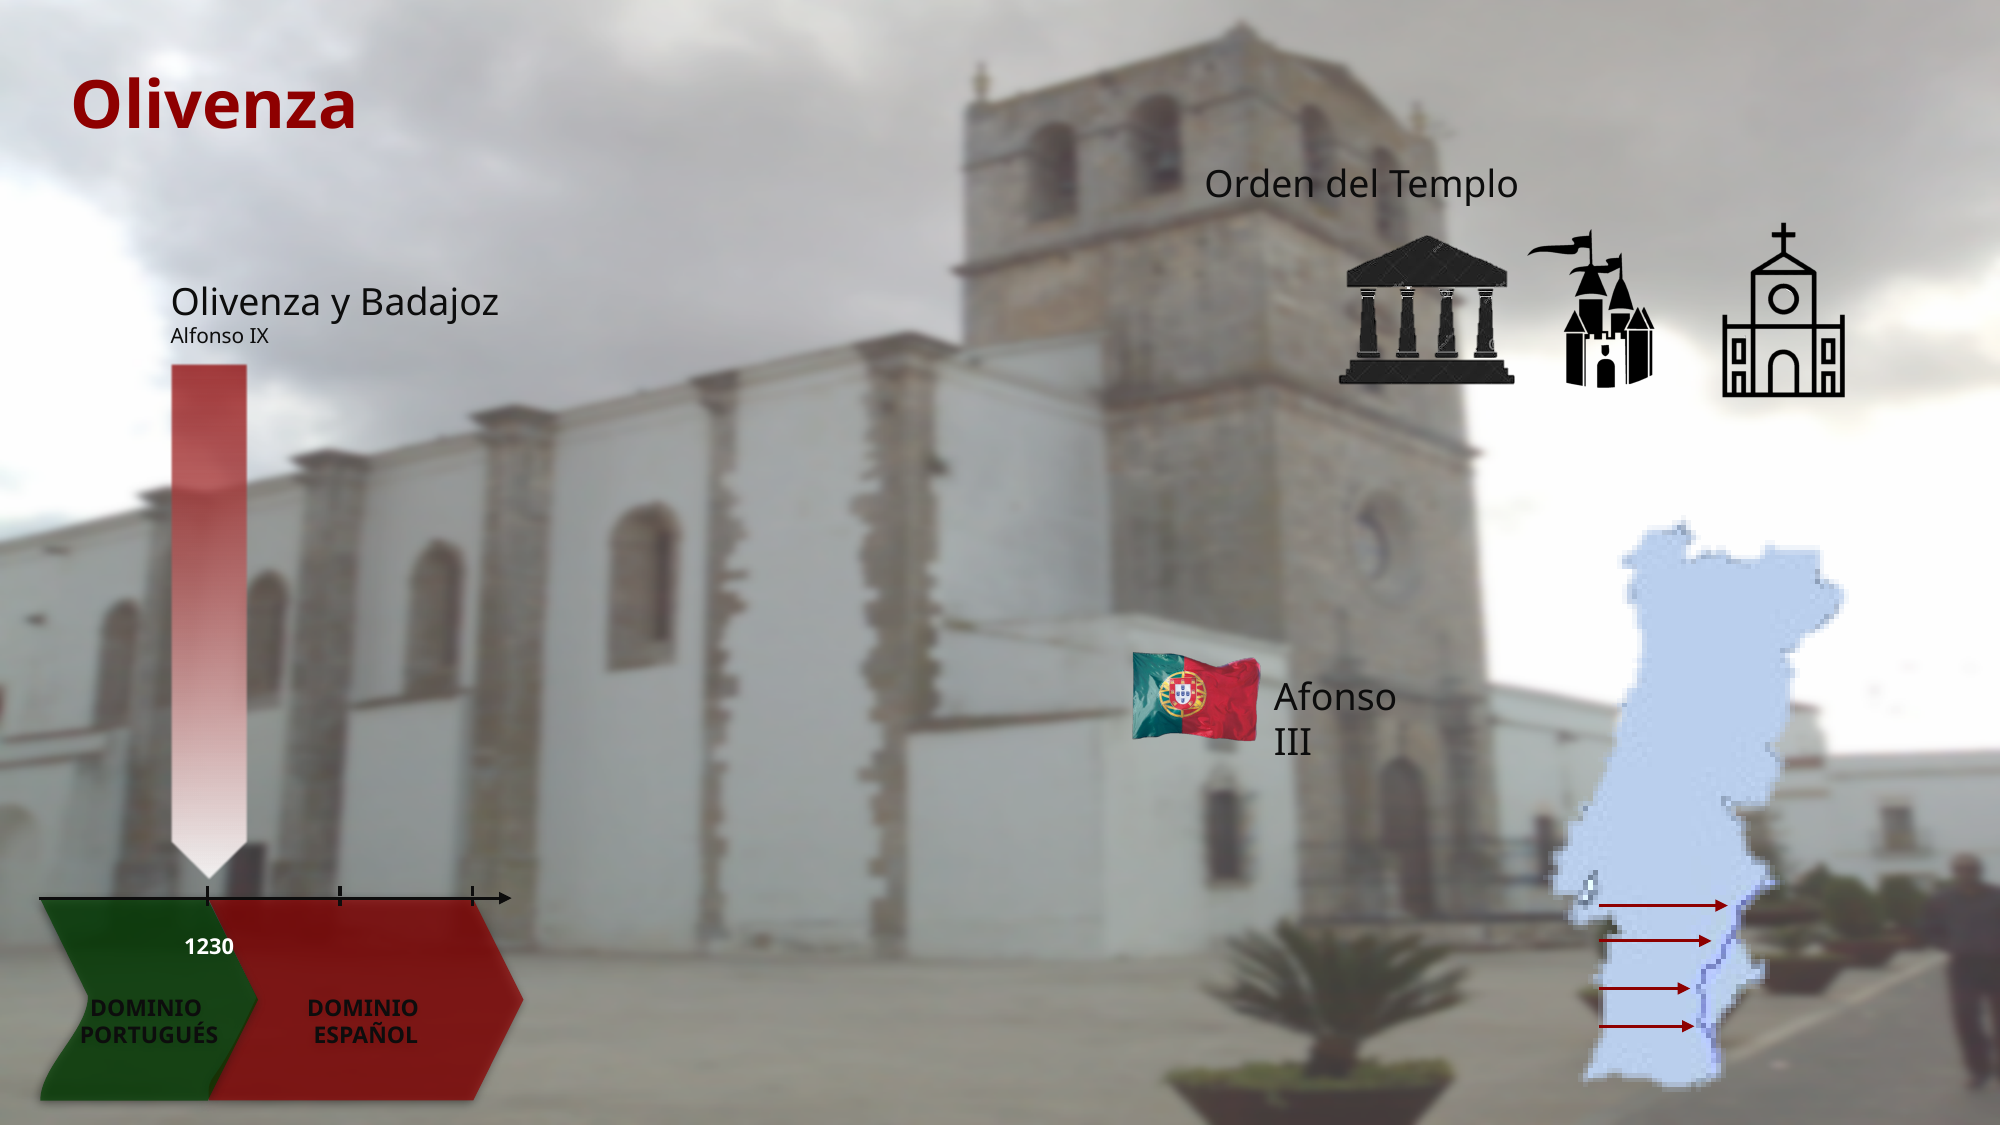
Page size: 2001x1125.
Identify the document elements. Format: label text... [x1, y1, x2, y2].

picture [1316, 212, 1670, 421]
title Olivenza [70, 70, 409, 160]
picture [1088, 622, 1282, 769]
picture [1680, 213, 1887, 436]
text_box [38, 886, 524, 1101]
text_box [0, 0, 2000, 1125]
text_box Orden del Templo [1189, 152, 2000, 212]
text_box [170, 277, 536, 882]
text_box Afonso III [1259, 665, 1453, 770]
picture [1534, 495, 1889, 1101]
